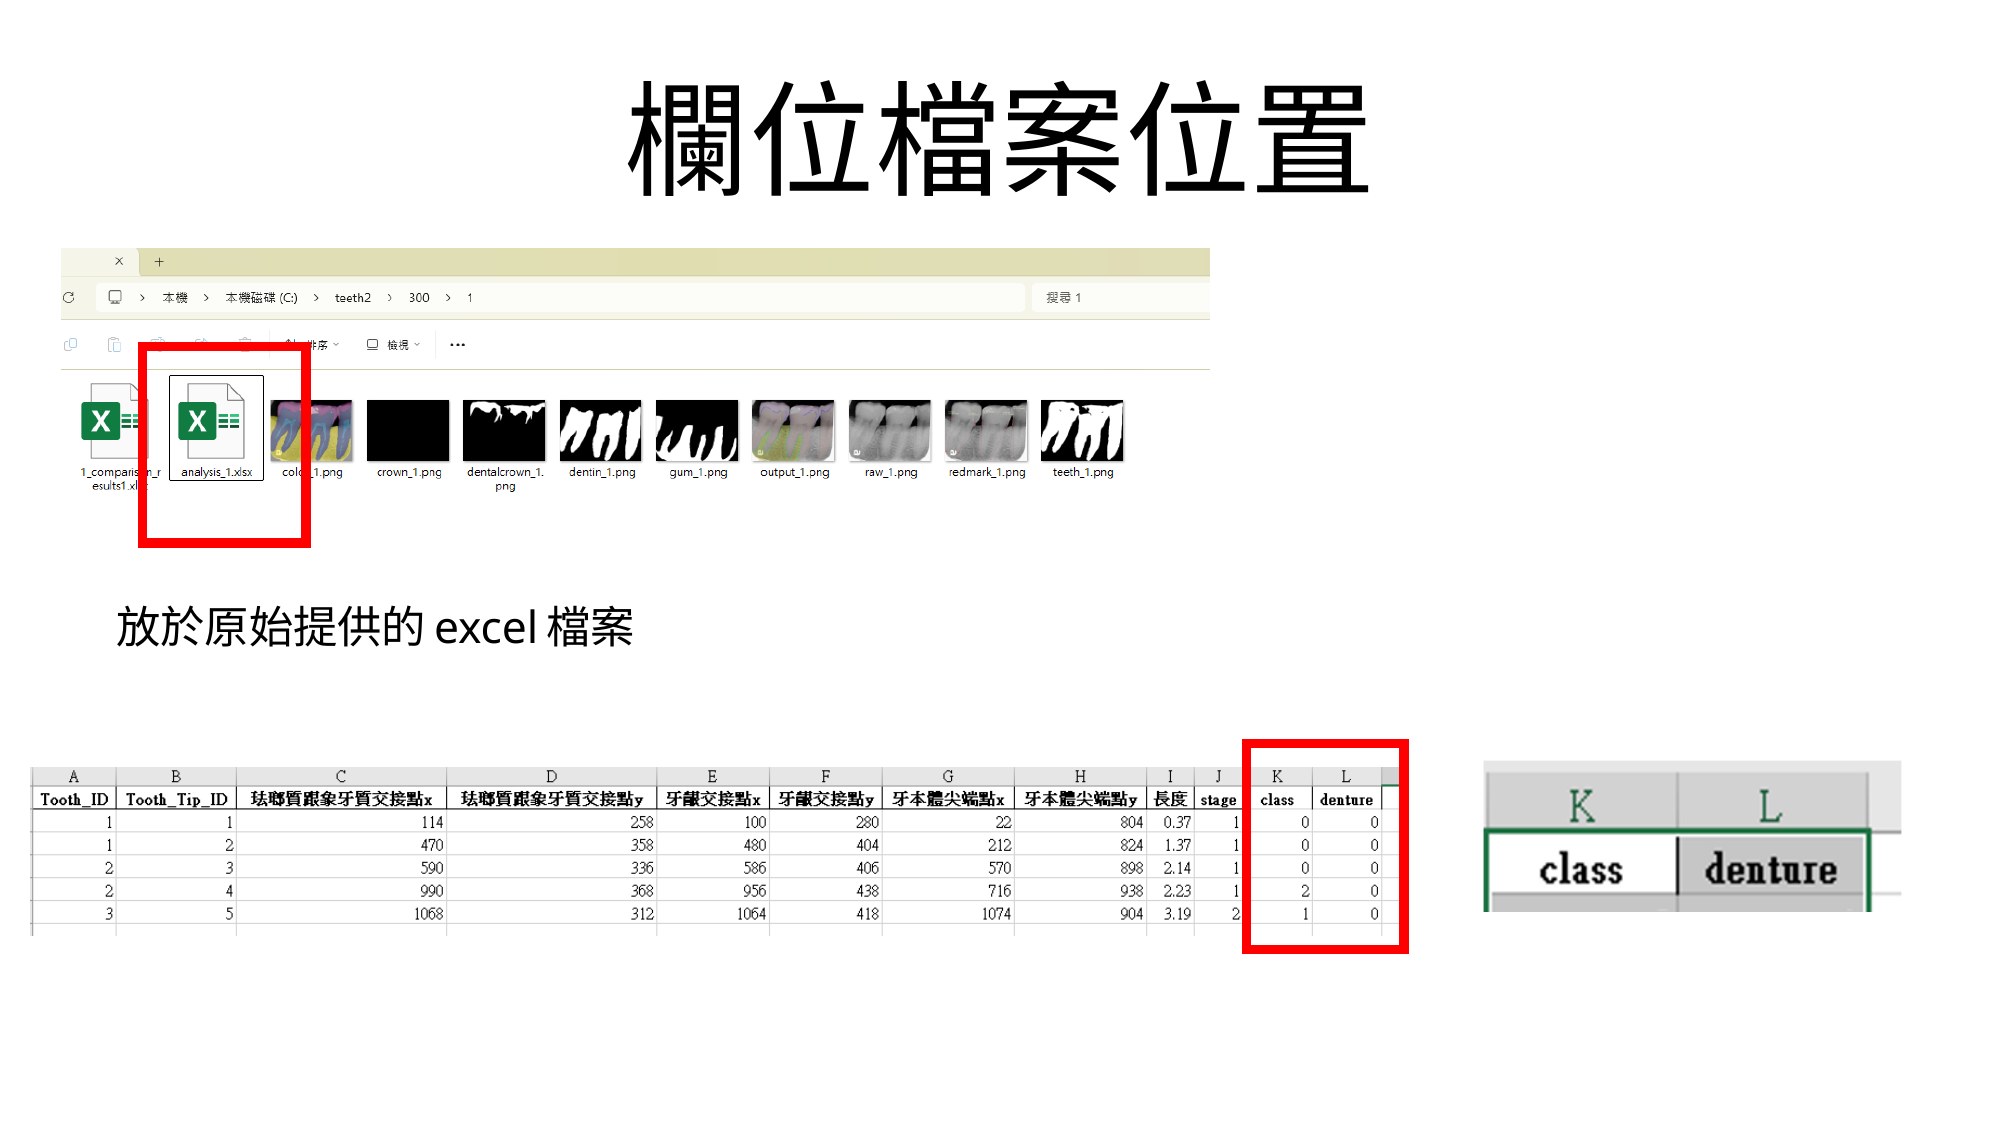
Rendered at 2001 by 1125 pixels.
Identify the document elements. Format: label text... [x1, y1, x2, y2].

picture [60, 248, 1210, 563]
text_box 放於原始提供的excel檔案 [66, 572, 685, 661]
picture [29, 767, 1404, 936]
text_box 欄位檔案位置 [249, 39, 1750, 222]
picture [1416, 743, 1959, 912]
text_box [1245, 742, 1405, 950]
